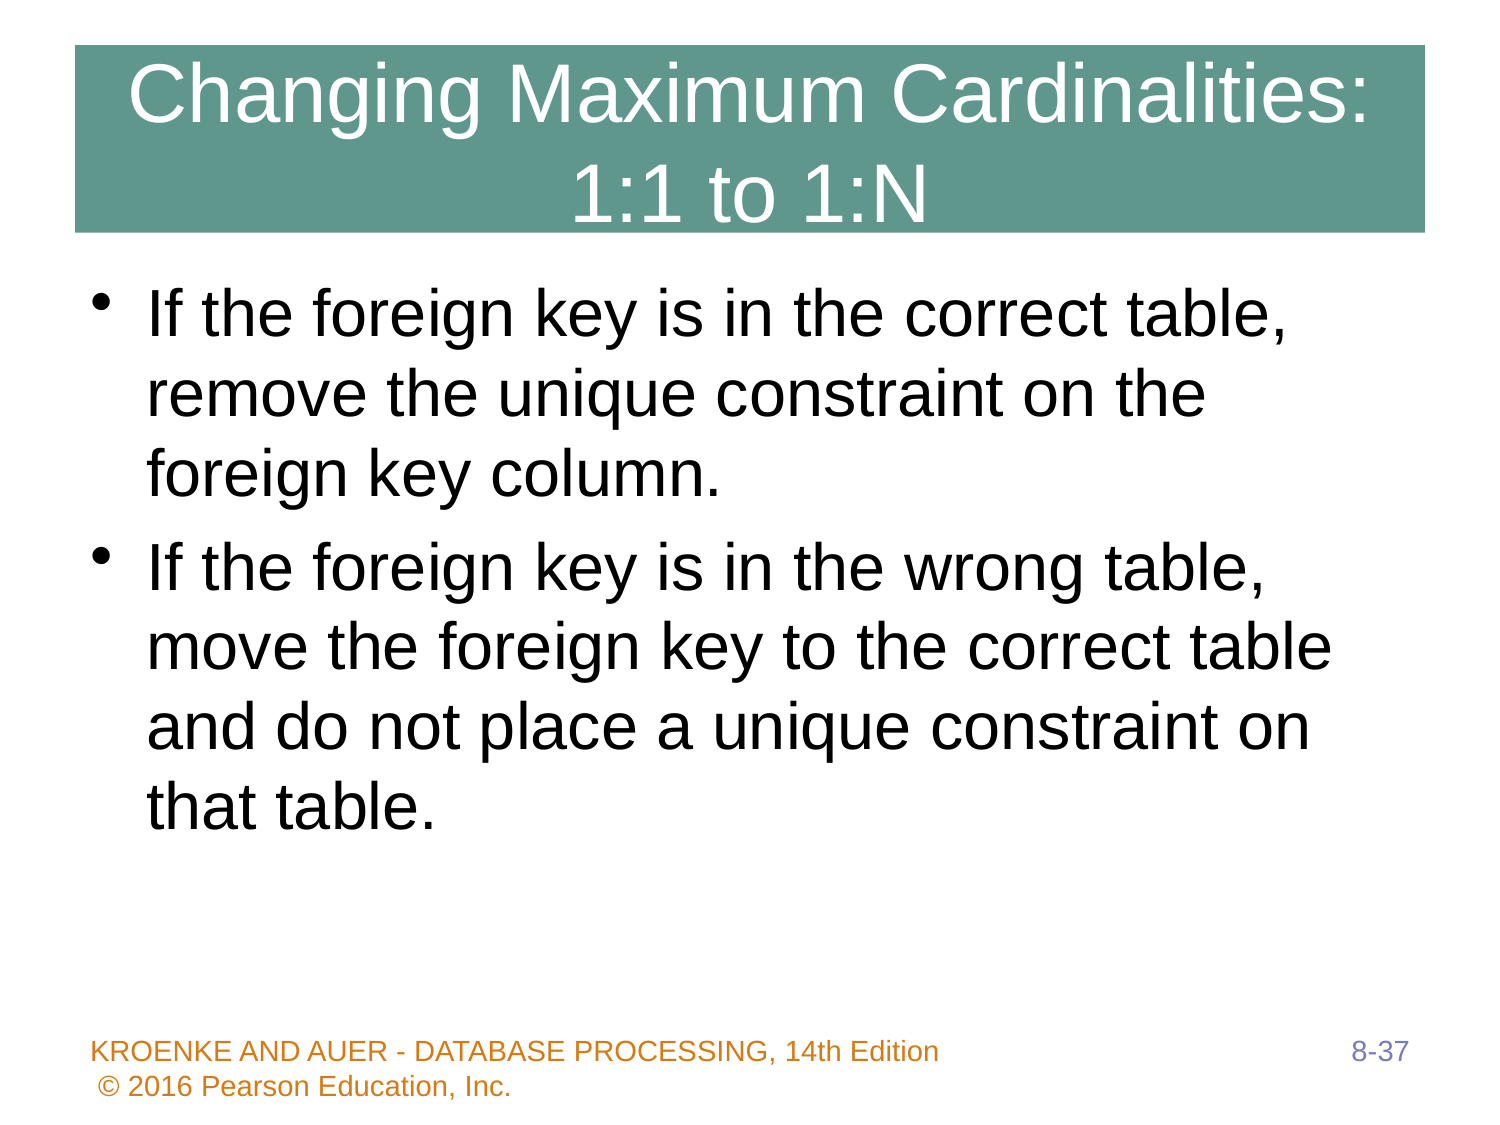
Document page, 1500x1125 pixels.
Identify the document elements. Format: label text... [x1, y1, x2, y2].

footer KROENKE AND AUER - DATABASE PROCESSING, 14th Edition © 2016 Pearson Education, Inc. [74, 1024, 963, 1104]
slide_number 8-37 [1074, 1024, 1426, 1103]
list If the foreign key is in the correct table, remove the unique constraint on the foreign key column. If the foreign key is in the wrong table, move the foreign key to the correct table and do not place a unique constraint on that table. [74, 262, 1426, 1006]
title Changing Maximum Cardinalities: 1:1 to 1:N [74, 44, 1426, 233]
